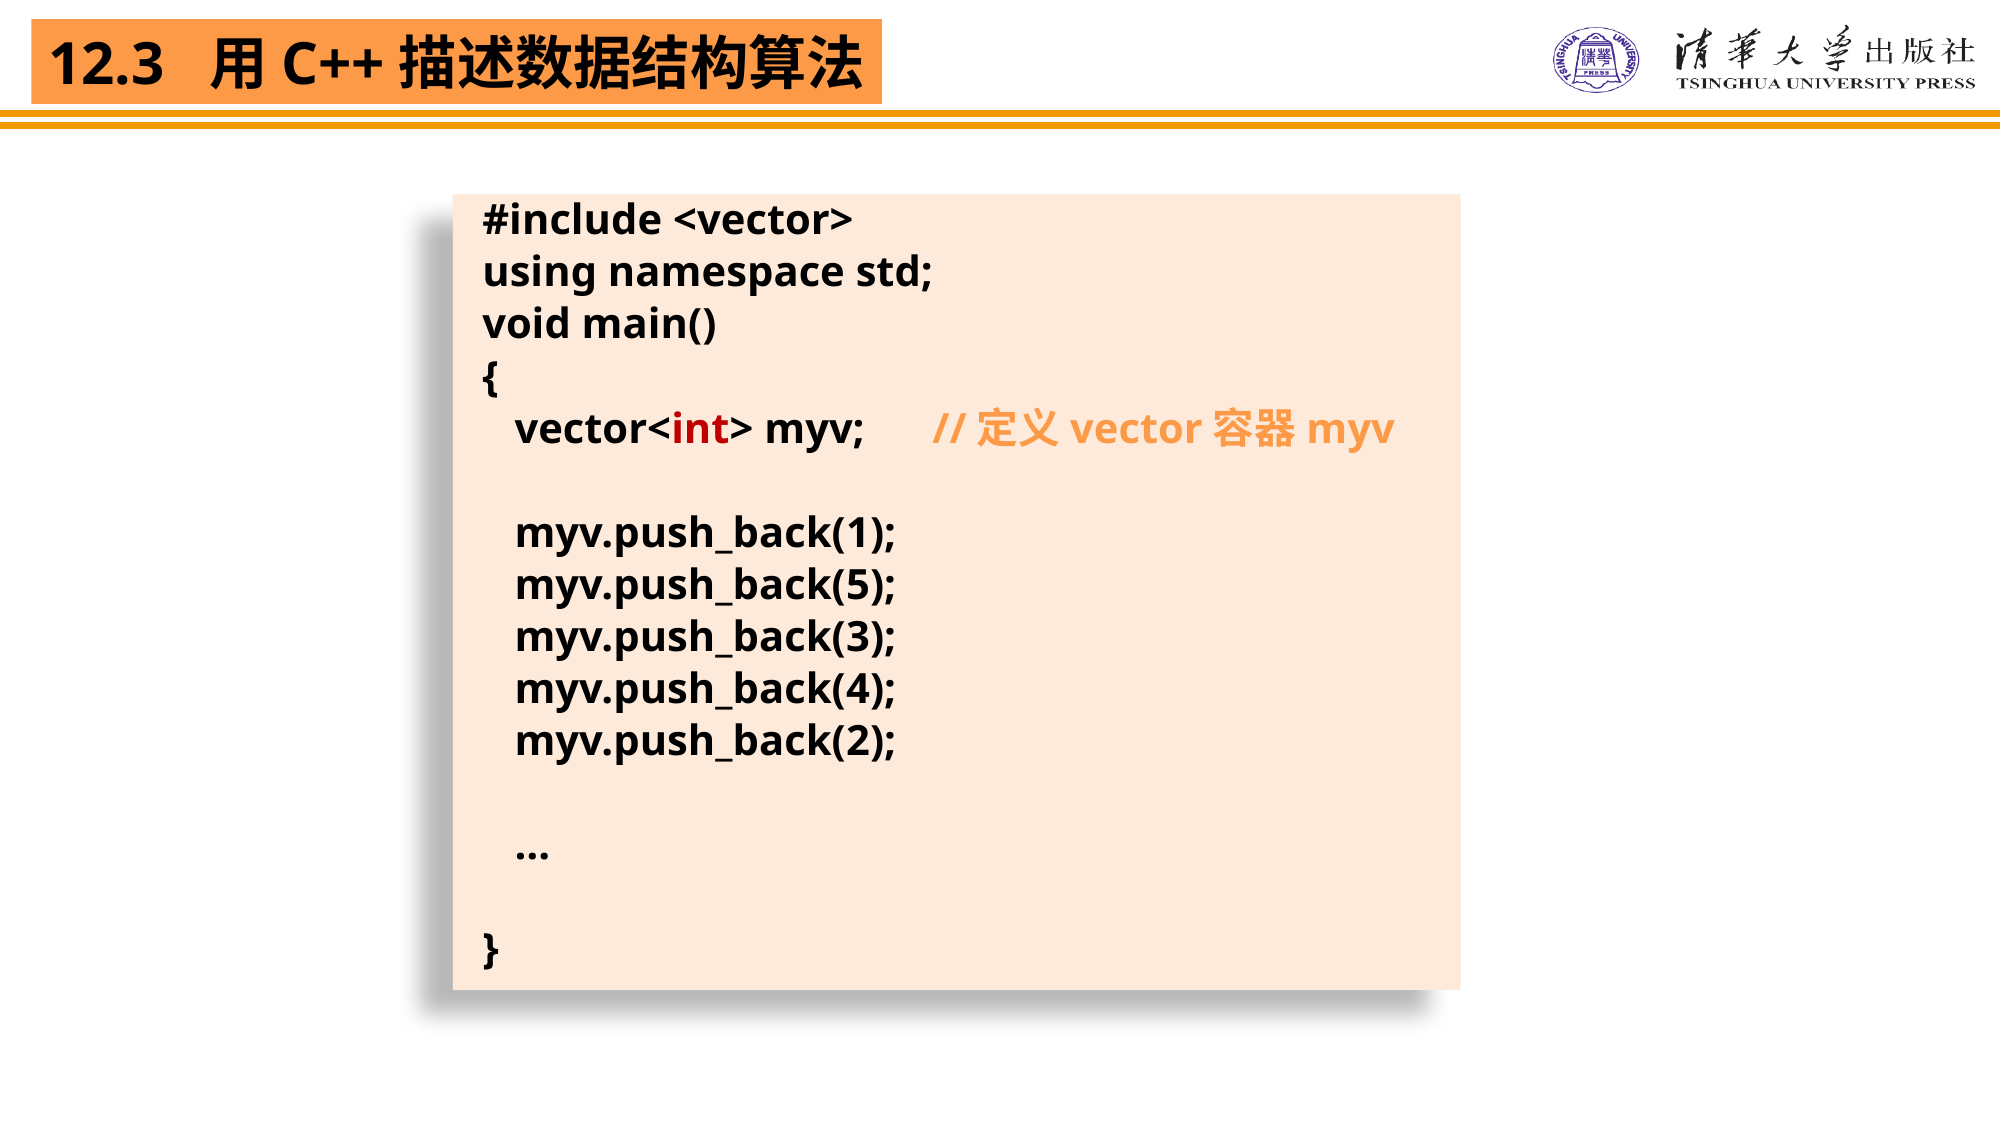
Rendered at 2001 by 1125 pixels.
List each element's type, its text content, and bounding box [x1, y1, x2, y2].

picture [1504, 0, 2001, 144]
text_box #include <vector> using namespace std; void main() { vector<int> myv; //定义vector容器myv myv.push_back(1); myv.push_back(5); myv.push_back(3); myv.push_back(4); myv.push_back(2); … } [451, 192, 1463, 992]
